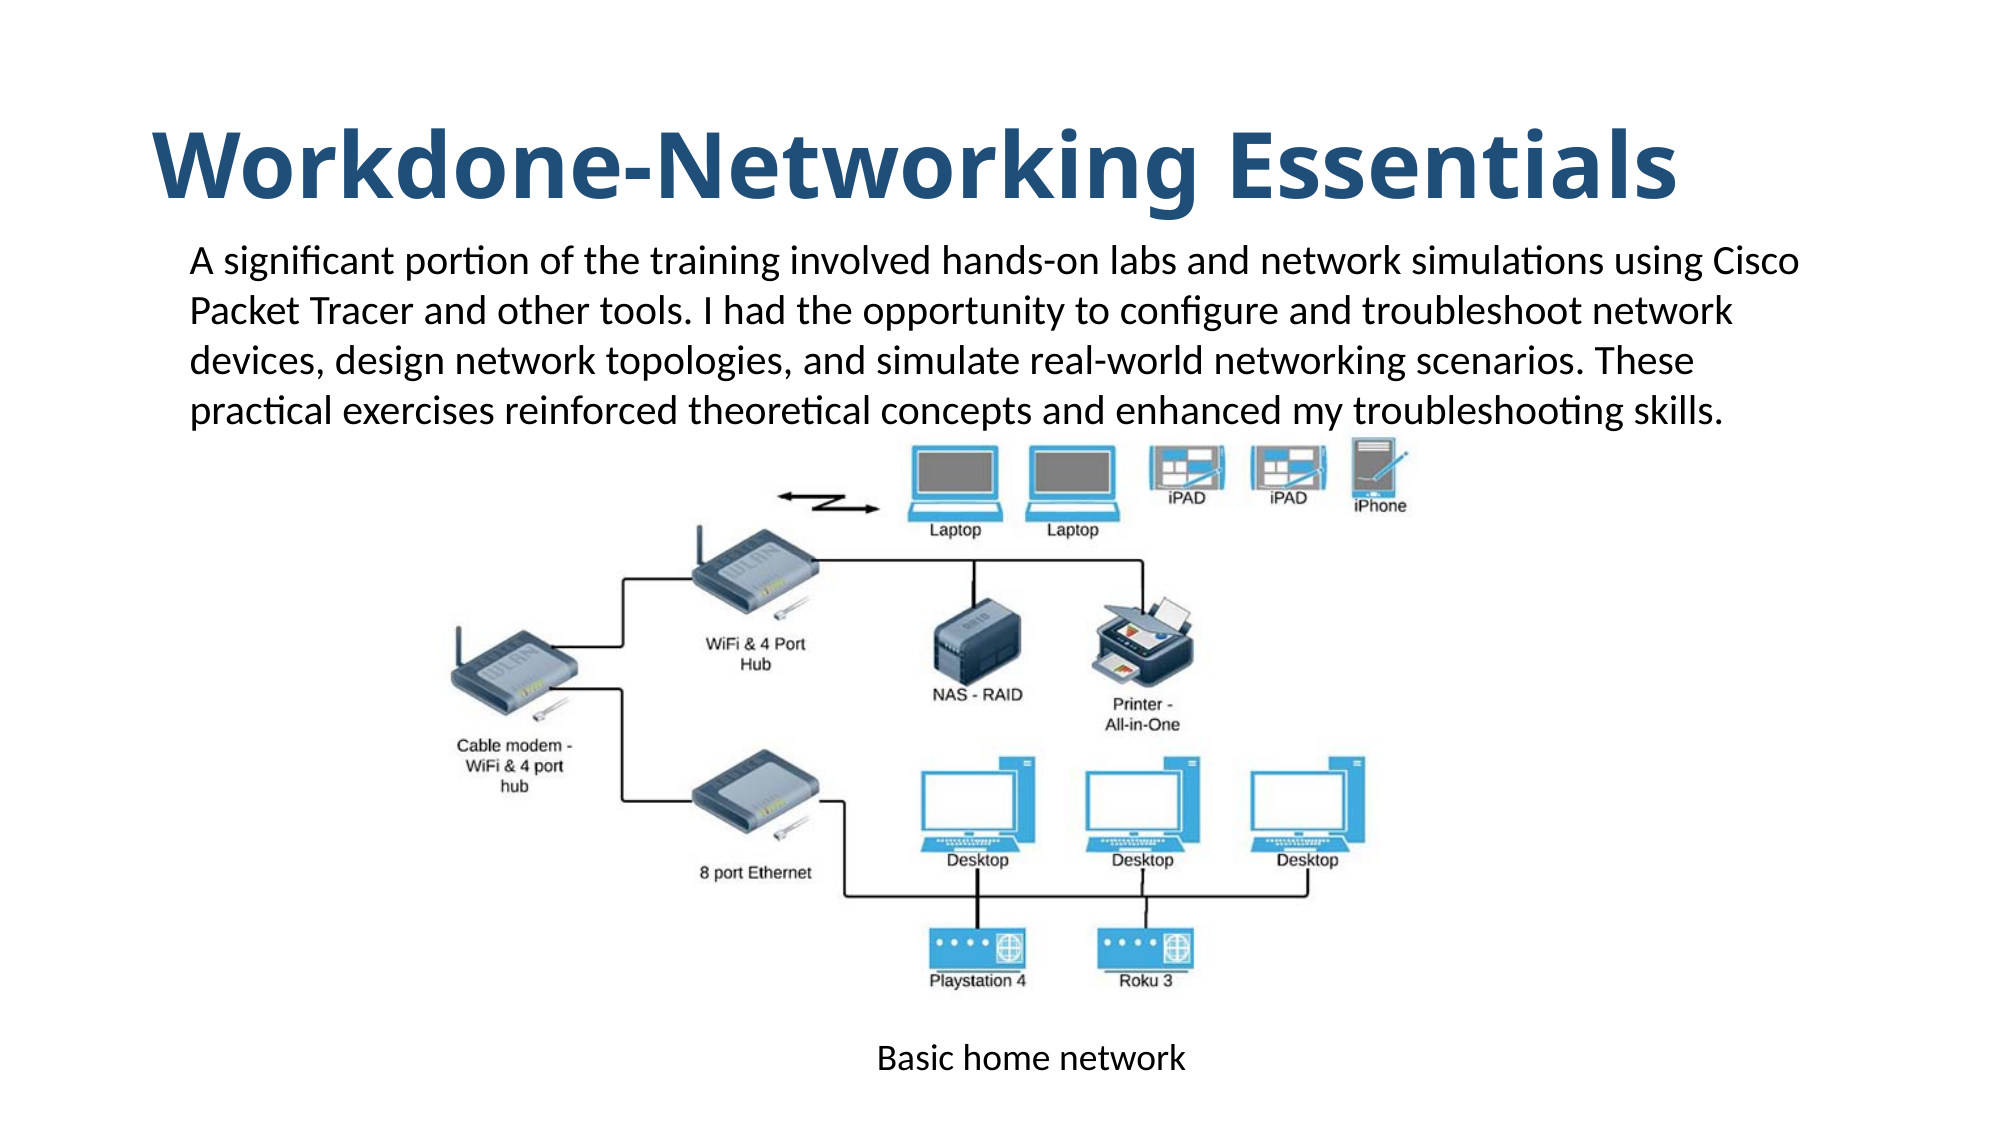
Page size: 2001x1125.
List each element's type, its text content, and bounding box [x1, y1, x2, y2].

title Workdone-Networking Essentials [137, 59, 1863, 278]
text_box Basic home network [547, 1025, 1577, 1086]
text_box A significant portion of the training involved hands-on labs and network simulations using Cisco Packet Tracer and other tools. I had the opportunity to configure and troubleshoot network devices, design network topologies, and simulate real-world networking scenarios. These practical exercises reinforced theoretical concepts and enhanced my troubleshooting skills. [174, 225, 1863, 448]
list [438, 423, 1419, 1002]
